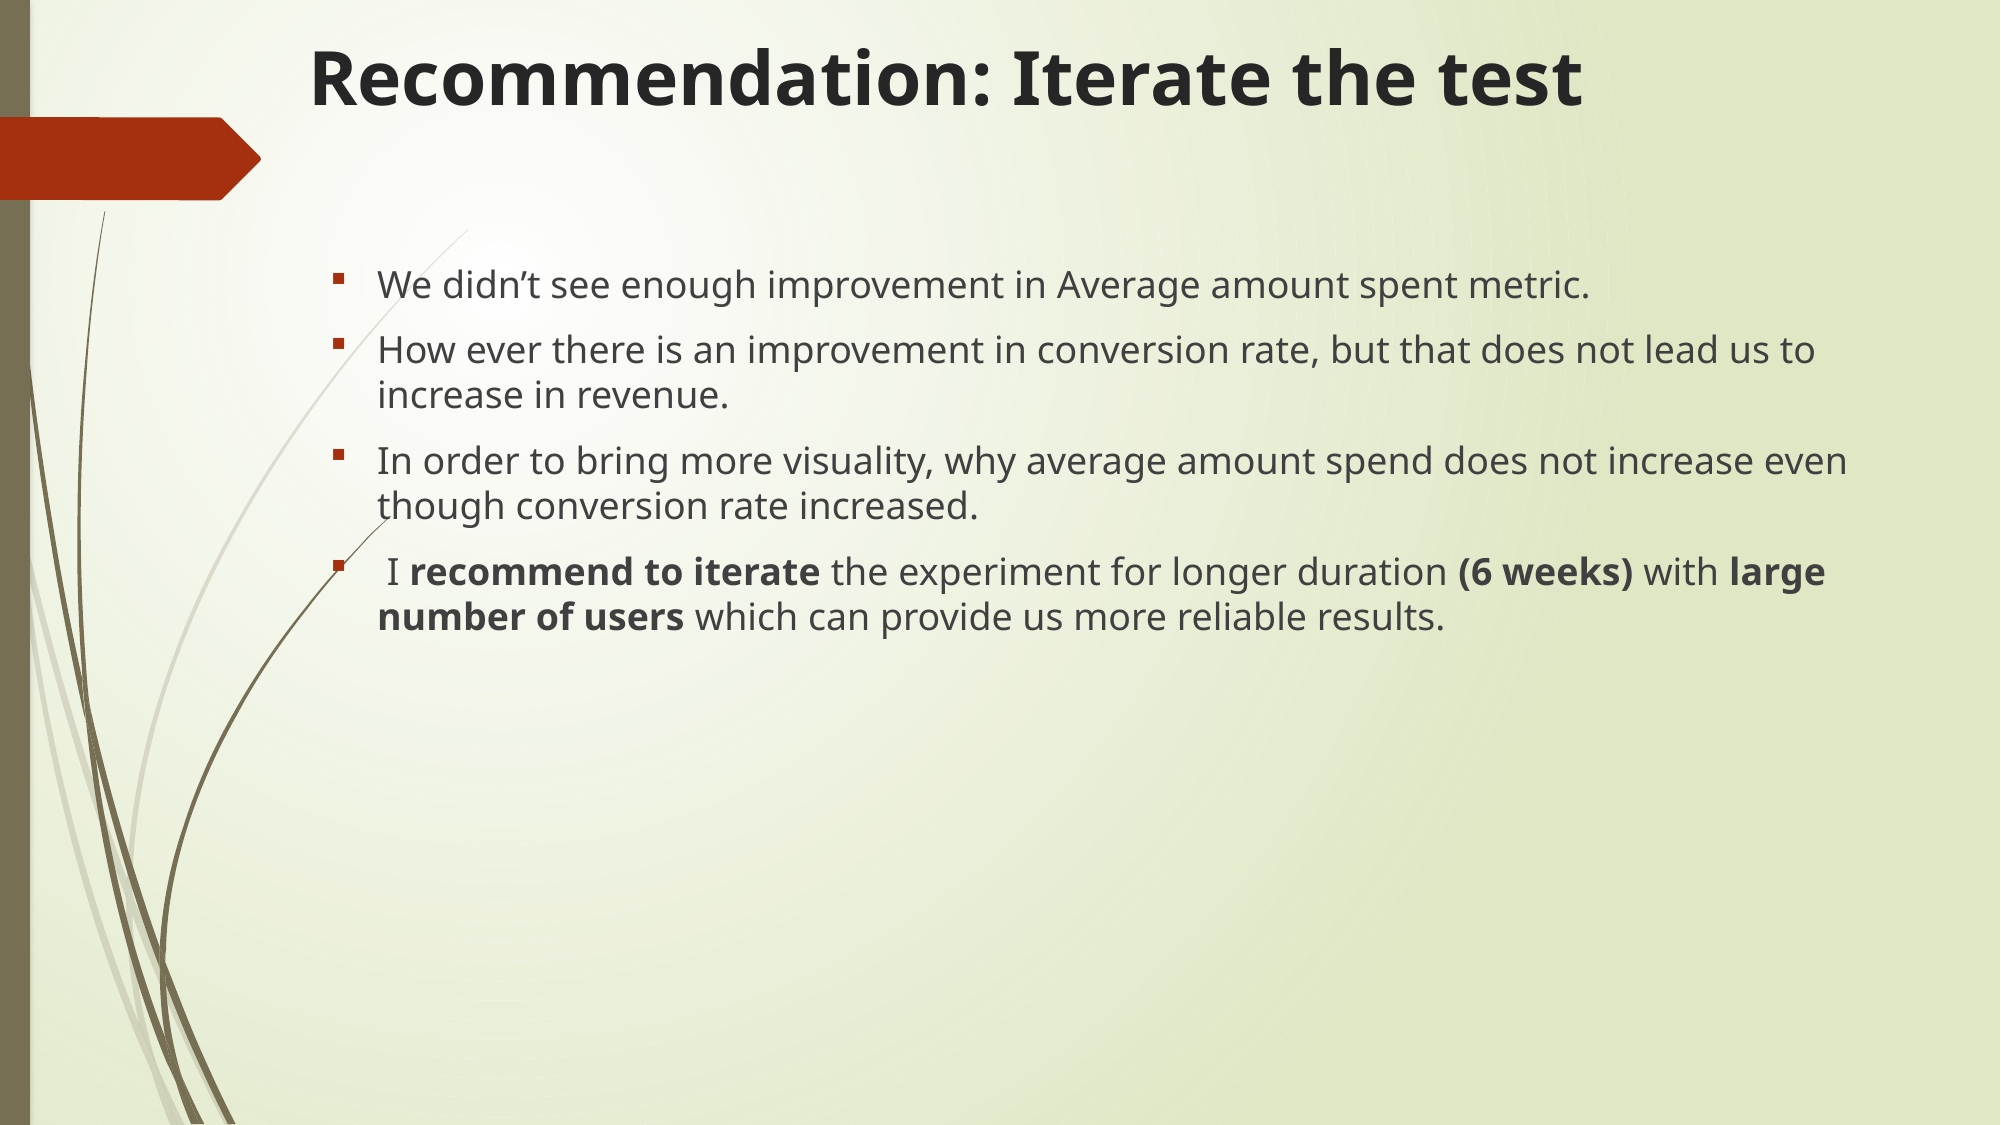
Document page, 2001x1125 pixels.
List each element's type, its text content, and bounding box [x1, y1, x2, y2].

title Recommendation: Iterate the test [293, 23, 1756, 140]
list We didn’t see enough improvement in Average amount spent metric. How ever there is an improvement in conversion rate, but that does not lead us to increase in revenue. In order to bring more visuality, why average amount spend does not increase even though conversion rate increased. I recommend to iterate the experiment for longer duration (6 weeks) with large number of users which can provide us more reliable results. [315, 181, 1883, 646]
